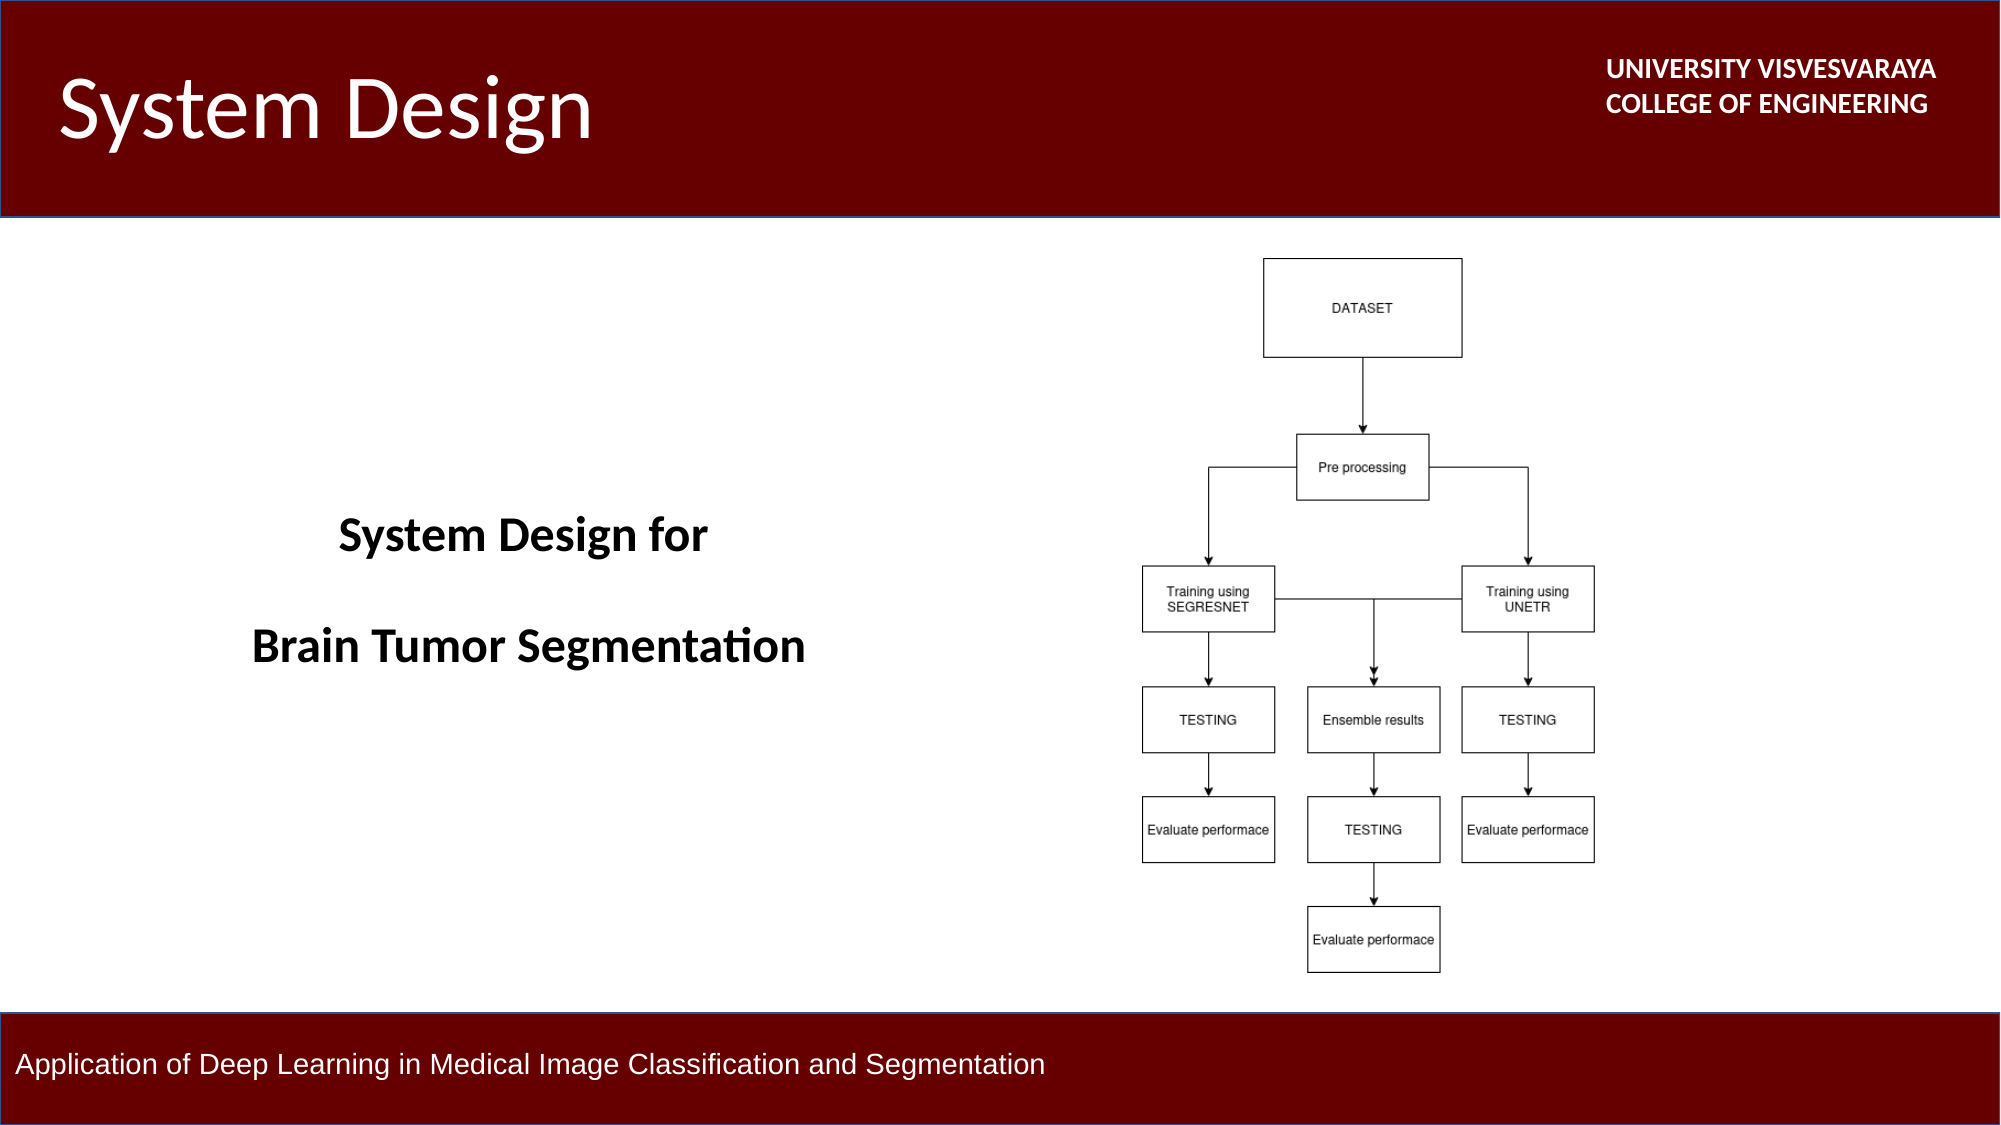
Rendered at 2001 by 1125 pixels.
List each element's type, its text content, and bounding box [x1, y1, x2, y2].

title System Design [43, 0, 1769, 218]
picture [1141, 258, 1596, 973]
text_box System Design for Brain Tumor Segmentation [206, 456, 852, 688]
